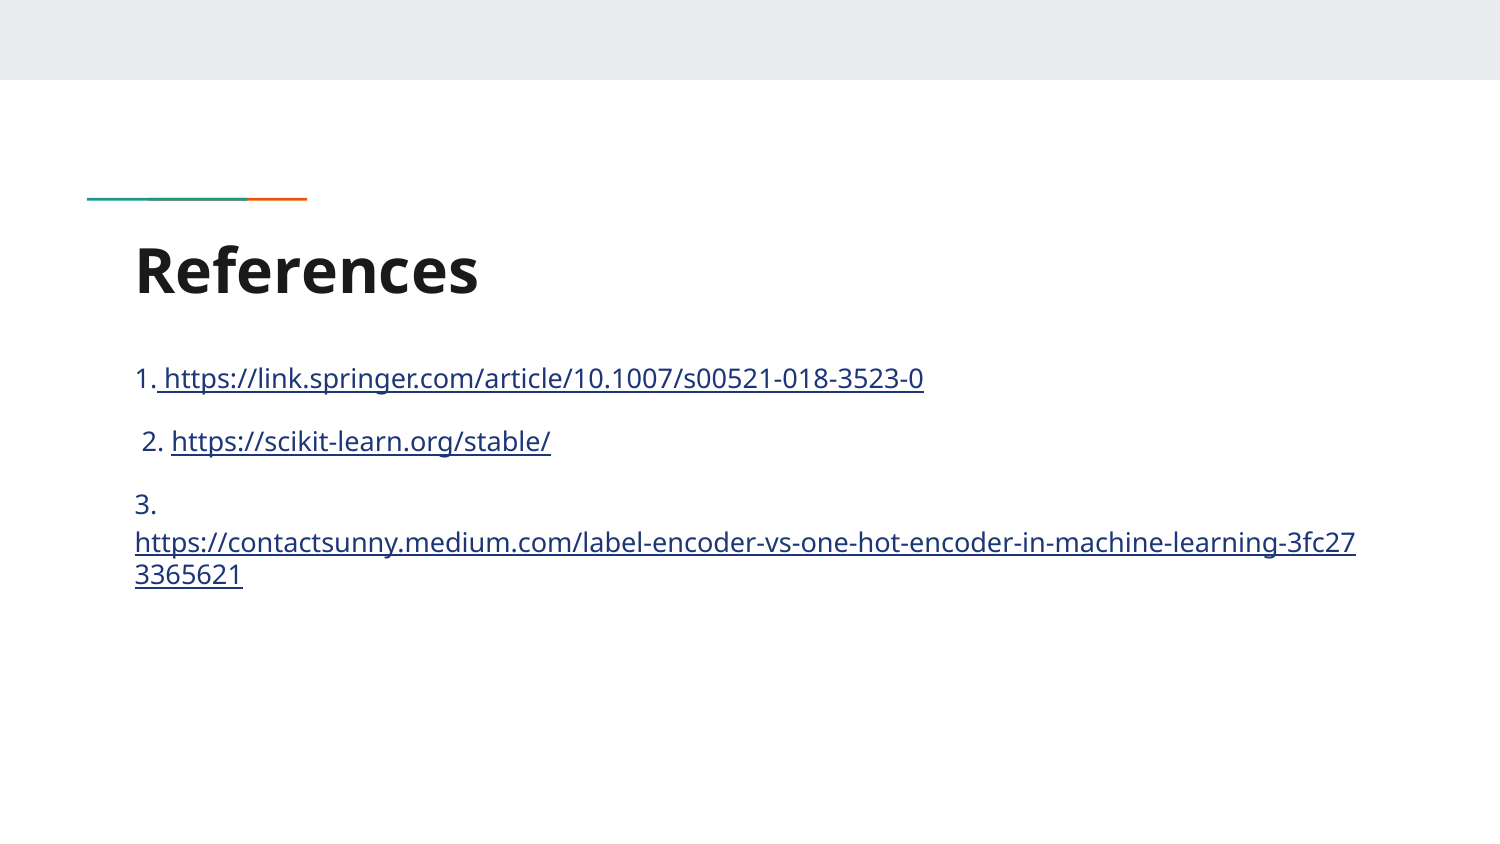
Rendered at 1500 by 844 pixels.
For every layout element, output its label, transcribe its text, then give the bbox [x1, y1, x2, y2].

list 1. https://link.springer.com/article/10.1007/s00521-018-3523-0 2. https://scikit-learn.org/stable/ 3.https://contactsunny.medium.com/label-encoder-vs-one-hot-encoder-in-machine-learning-3fc273365621 [119, 341, 1381, 712]
title References [119, 216, 1381, 305]
